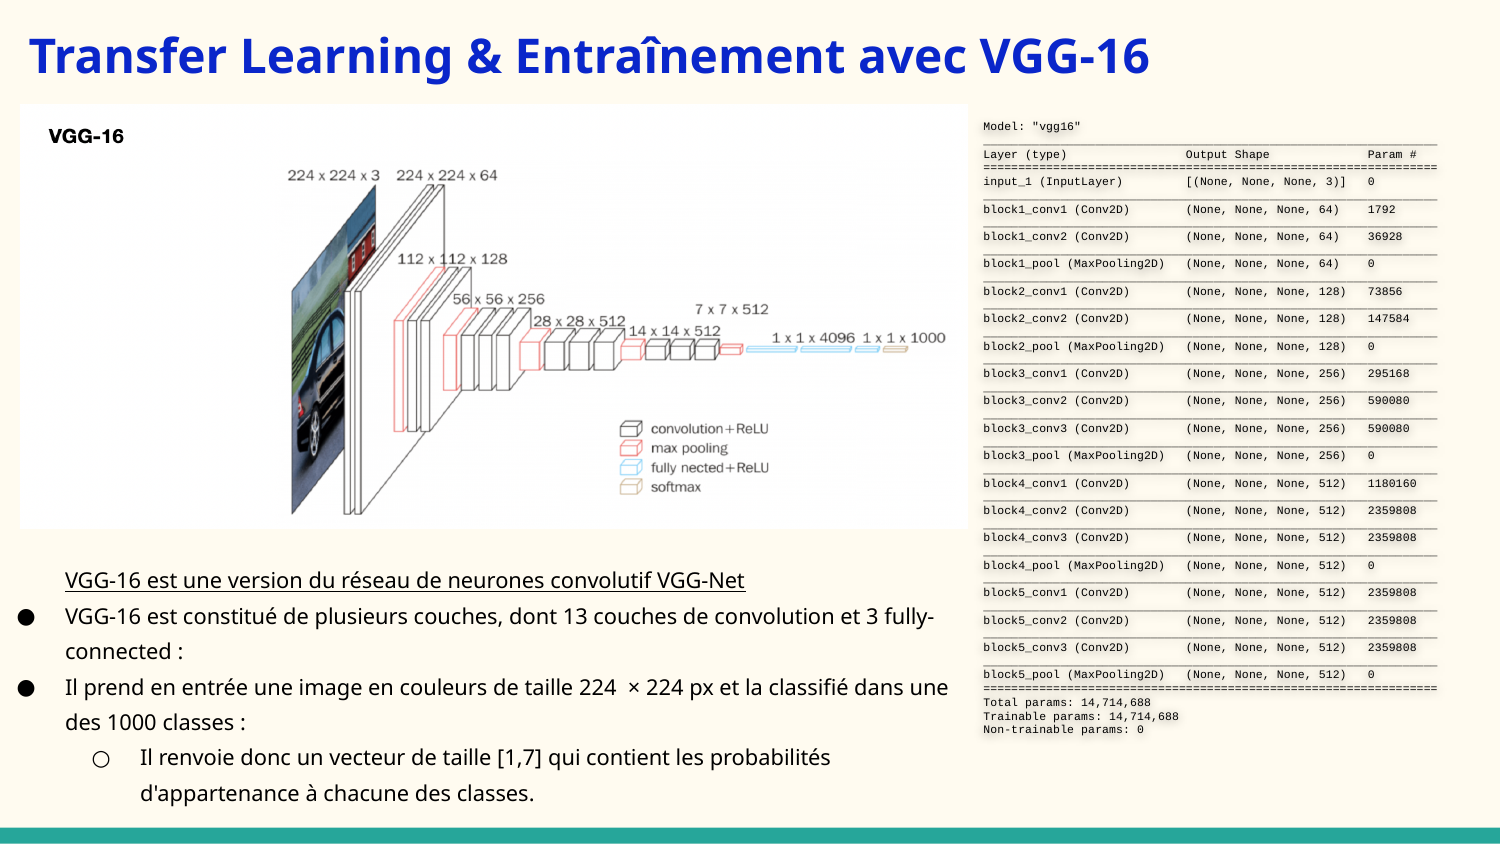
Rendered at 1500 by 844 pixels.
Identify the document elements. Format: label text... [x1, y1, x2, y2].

text_box Transfer Learning & Entraînement avec VGG-16 [13, 10, 1267, 105]
text_box VGG-16 est une version du réseau de neurones convolutif VGG-Net VGG-16 est constitué de plusieurs couches, dont 13 couches de convolution et 3 fully-connected : Il prend en entrée une image en couleurs de taille 224 × 224 px et la classifié dans une des 1000 classes : Il renvoie donc un vecteur de taille [1,7] qui contient les probabilités d'appartenance à chacune des classes. [0, 538, 969, 821]
picture [19, 104, 969, 529]
text_box Model: "vgg16" _________________________________________________________________ Layer (type) Output Shape Param # ================================================================= input_1 (InputLayer) [(None, None, None, 3)] 0 _________________________________________________________________ block1_conv1 (Conv2D) (None, None, None, 64) 1792 _________________________________________________________________ block1_conv2 (Conv2D) (None, None, None, 64) 36928 _________________________________________________________________ block1_pool (MaxPooling2D) (None, None, None, 64) 0 _________________________________________________________________ block2_conv1 (Conv2D) (None, None, None, 128) 73856 _________________________________________________________________ block2_conv2 (Conv2D) (None, None, None, 128) 147584 _________________________________________________________________ block2_pool (MaxPooling2D) (None, None, None, 128) 0 _________________________________________________________________ block3_conv1 (Conv2D) (None, None, None, 256) 295168 _________________________________________________________________ block3_conv2 (Conv2D) (None, None, None, 256) 590080 _________________________________________________________________ block3_conv3 (Conv2D) (None, None, None, 256) 590080 _________________________________________________________________ block3_pool (MaxPooling2D) (None, None, None, 256) 0 _________________________________________________________________ block4_conv1 (Conv2D) (None, None, None, 512) 1180160 _________________________________________________________________ block4_conv2 (Conv2D) (None, None, None, 512) 2359808 _________________________________________________________________ block4_conv3 (Conv2D) (None, None, None, 512) 2359808 _________________________________________________________________ block4_pool (MaxPooling2D) (None, None, None, 512) 0 _________________________________________________________________ block5_conv1 (Conv2D) (None, None, None, 512) 2359808 _________________________________________________________________ block5_conv2 (Conv2D) (None, None, None, 512) 2359808 _________________________________________________________________ block5_conv3 (Conv2D) (None, None, None, 512) 2359808 _________________________________________________________________ block5_pool (MaxPooling2D) (None, None, None, 512) 0 ================================================================= Total params: 14,714,688 Trainable params: 14,714,688 Non-trainable params: 0 [968, 104, 1484, 751]
